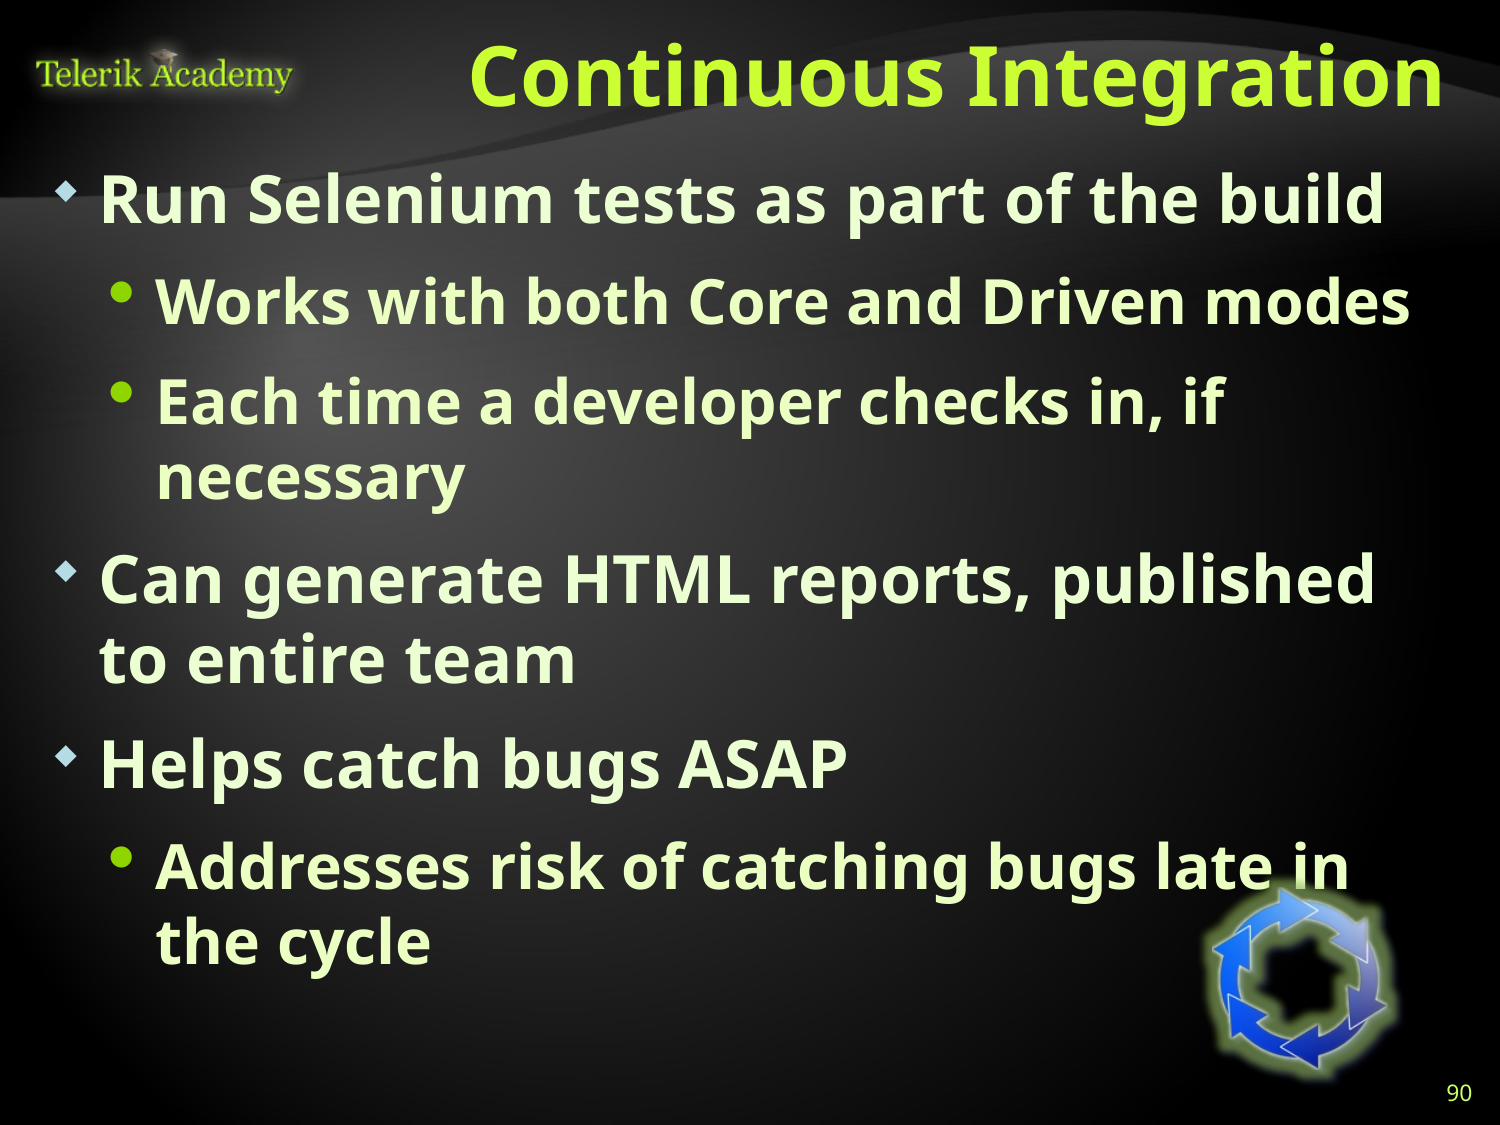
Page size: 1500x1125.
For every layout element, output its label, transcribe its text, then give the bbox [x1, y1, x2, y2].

table_cell Echo [1202, 877, 1392, 1077]
slide_number 90 [1412, 1074, 1488, 1113]
picture [0, 0, 1500, 1125]
title Continuous Integration [300, 12, 1463, 149]
list Run Selenium tests as part of the build Works with both Core and Driven modes Each time a developer checks in, if necessary Can generate HTML reports, published to entire team Helps catch bugs ASAP Addresses risk of catching bugs late in the cycle [37, 149, 1463, 1100]
